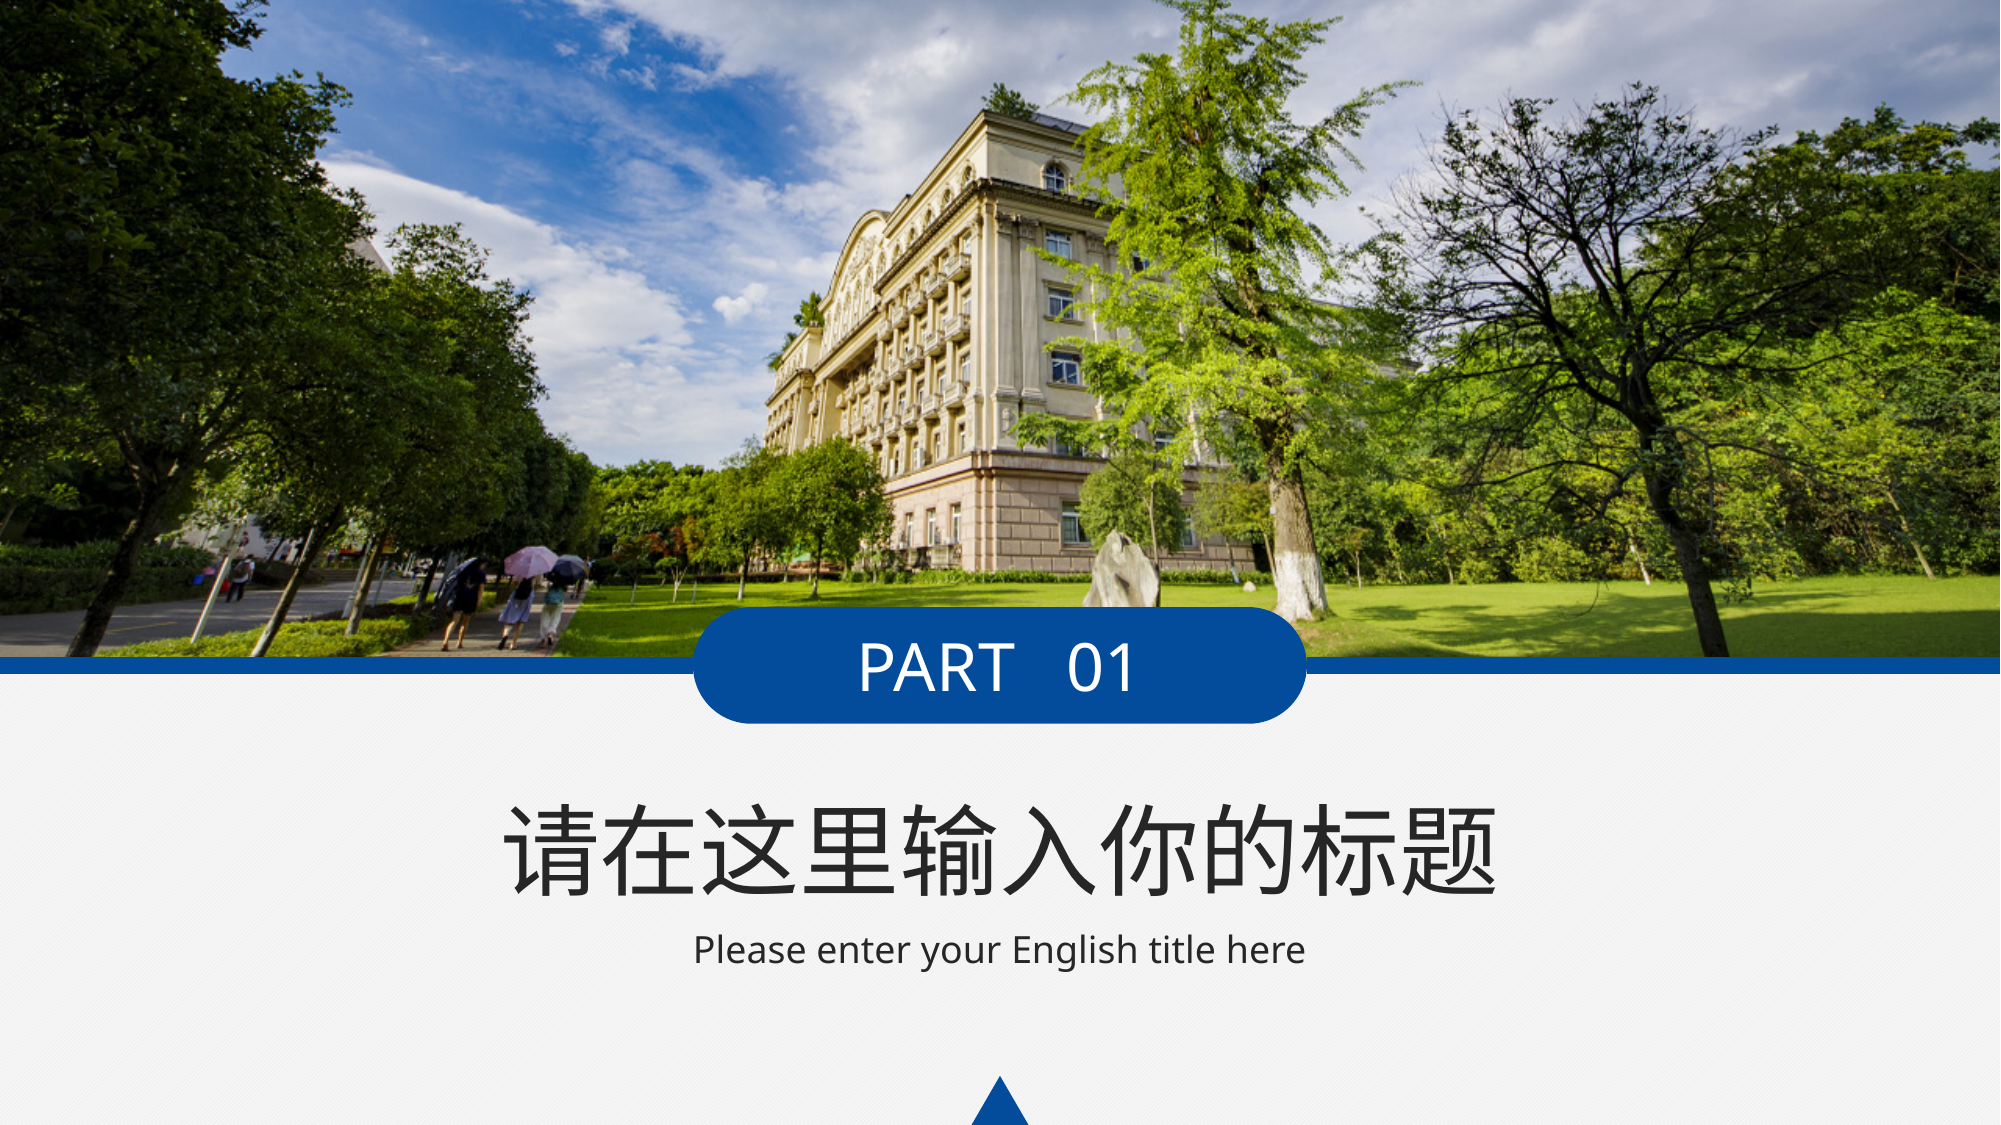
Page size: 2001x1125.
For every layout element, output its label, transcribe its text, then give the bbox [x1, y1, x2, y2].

text_box [970, 1073, 1030, 1125]
picture [0, 0, 2000, 666]
text_box [691, 666, 1308, 725]
text_box Please enter your English title here [678, 919, 1322, 979]
text_box PART 01 [773, 666, 1227, 713]
text_box 请在这里输入你的标题 [397, 780, 1603, 916]
